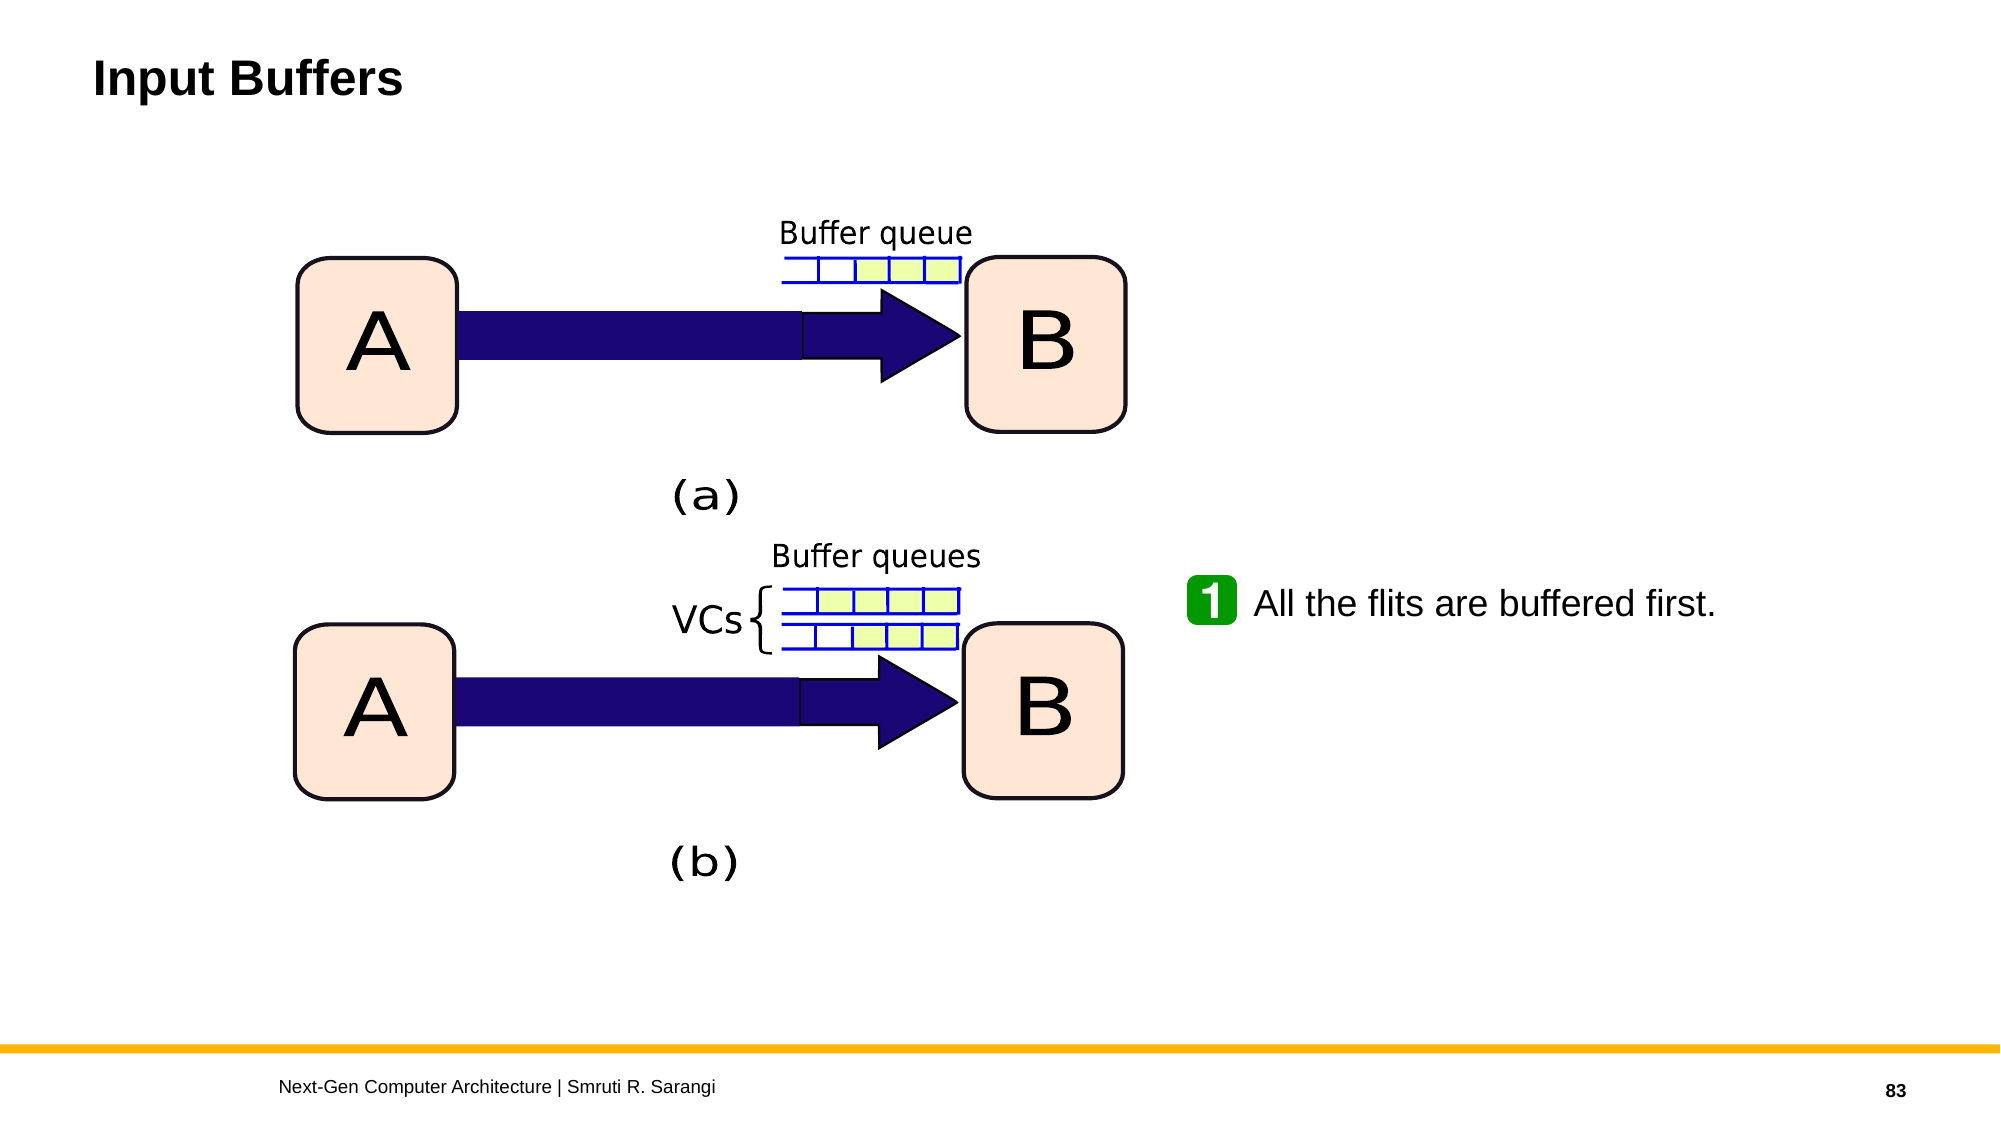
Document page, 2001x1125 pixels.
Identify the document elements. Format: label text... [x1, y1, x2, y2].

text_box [292, 219, 1133, 883]
slide_number 83 [1711, 1071, 1922, 1109]
text_box All the flits are buffered first. [1238, 571, 1733, 632]
title Input Buffers [78, 45, 1578, 180]
picture [1187, 575, 1237, 625]
footer Next-Gen Computer Architecture | Smruti R. Sarangi [263, 1067, 1464, 1105]
